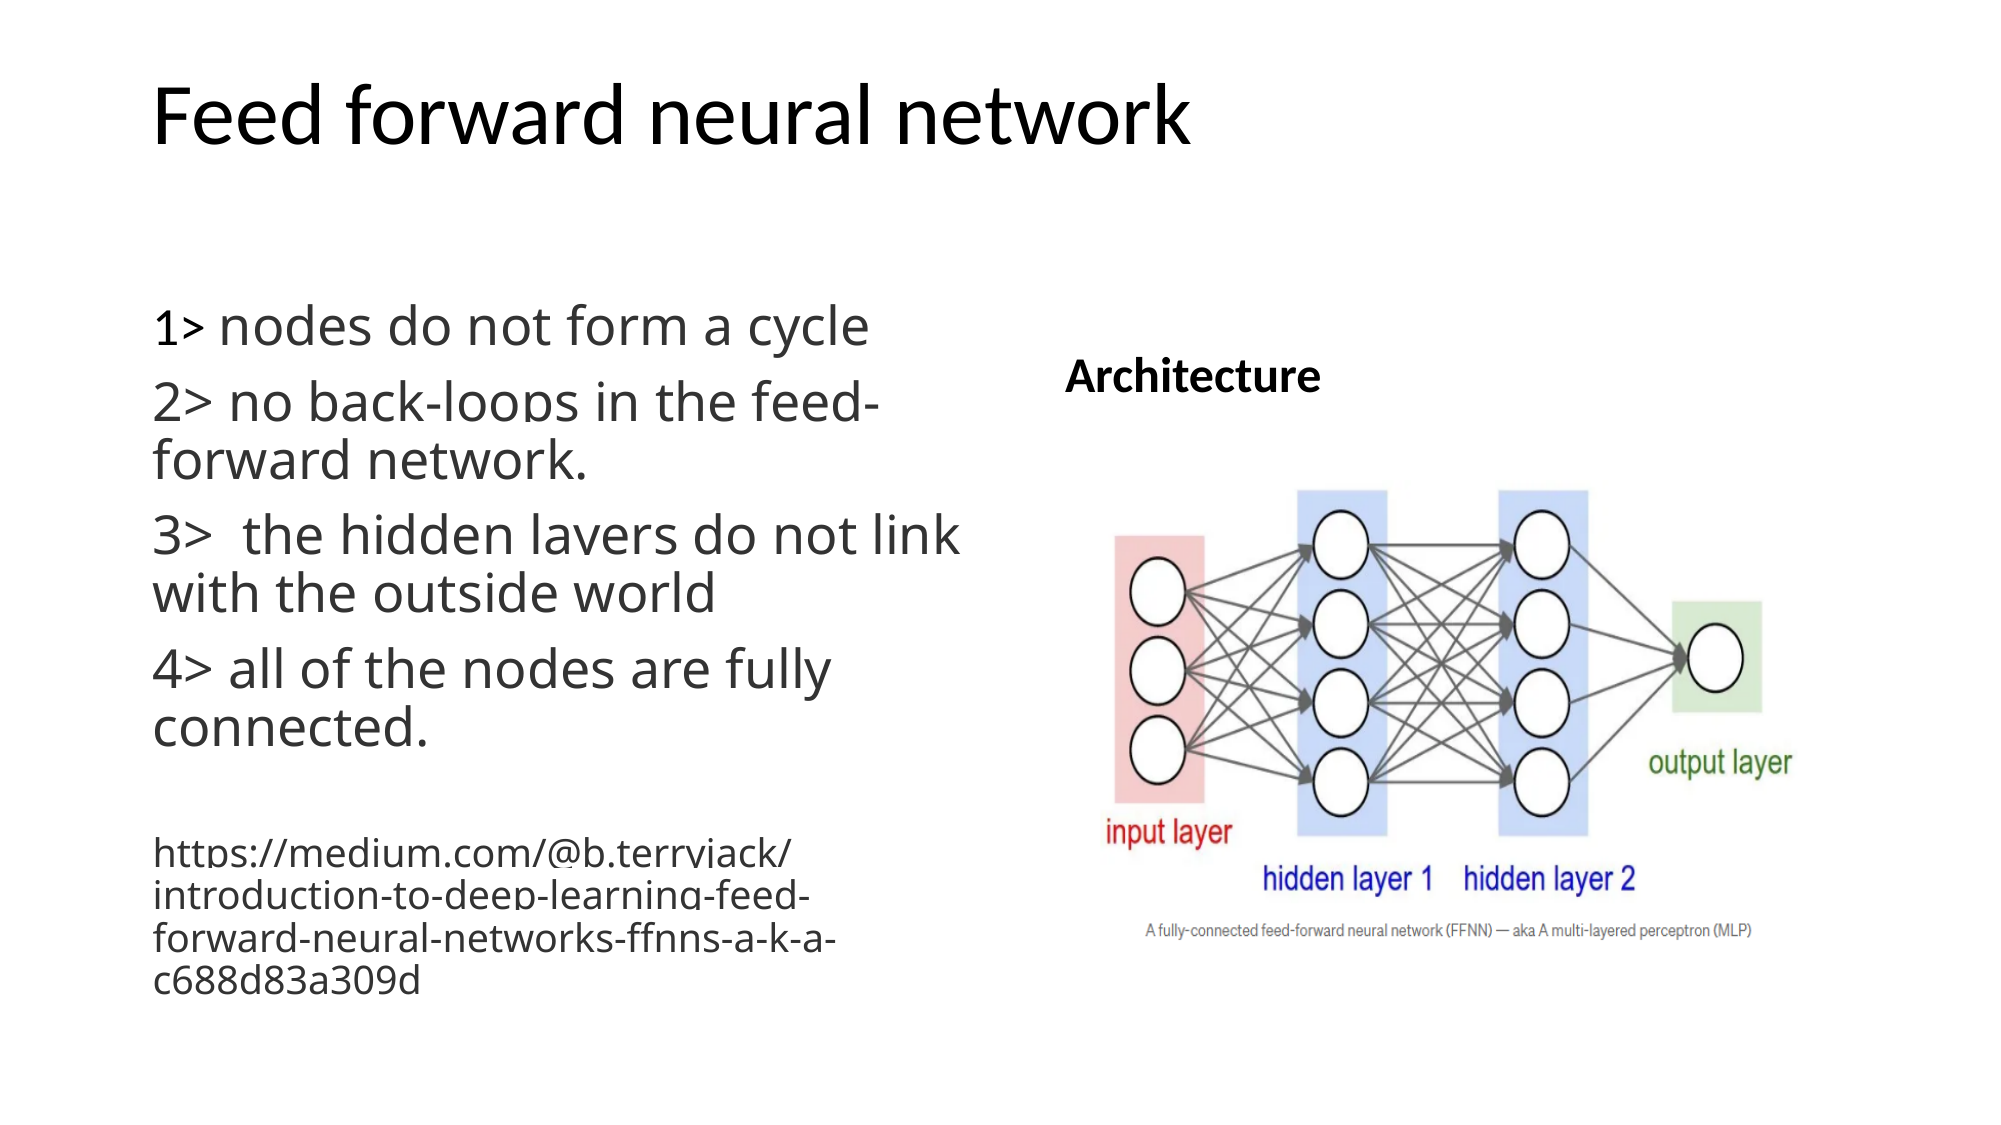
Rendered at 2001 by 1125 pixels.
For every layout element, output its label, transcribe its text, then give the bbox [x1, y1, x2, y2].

list 1> nodes do not form a cycle 2> no back-loops in the feed-forward network. 3> the hidden layers do not link with the outside world 4> all of the nodes are fully connected. https://medium.com/@b.terryjack/introduction-to-deep-learning-feed-forward-neural-networks-ffnns-a-k-a-c688d83a309d [137, 291, 984, 1016]
list Architecture [1012, 275, 1863, 411]
picture [1042, 469, 1863, 973]
title Feed forward neural network [137, 59, 1863, 278]
